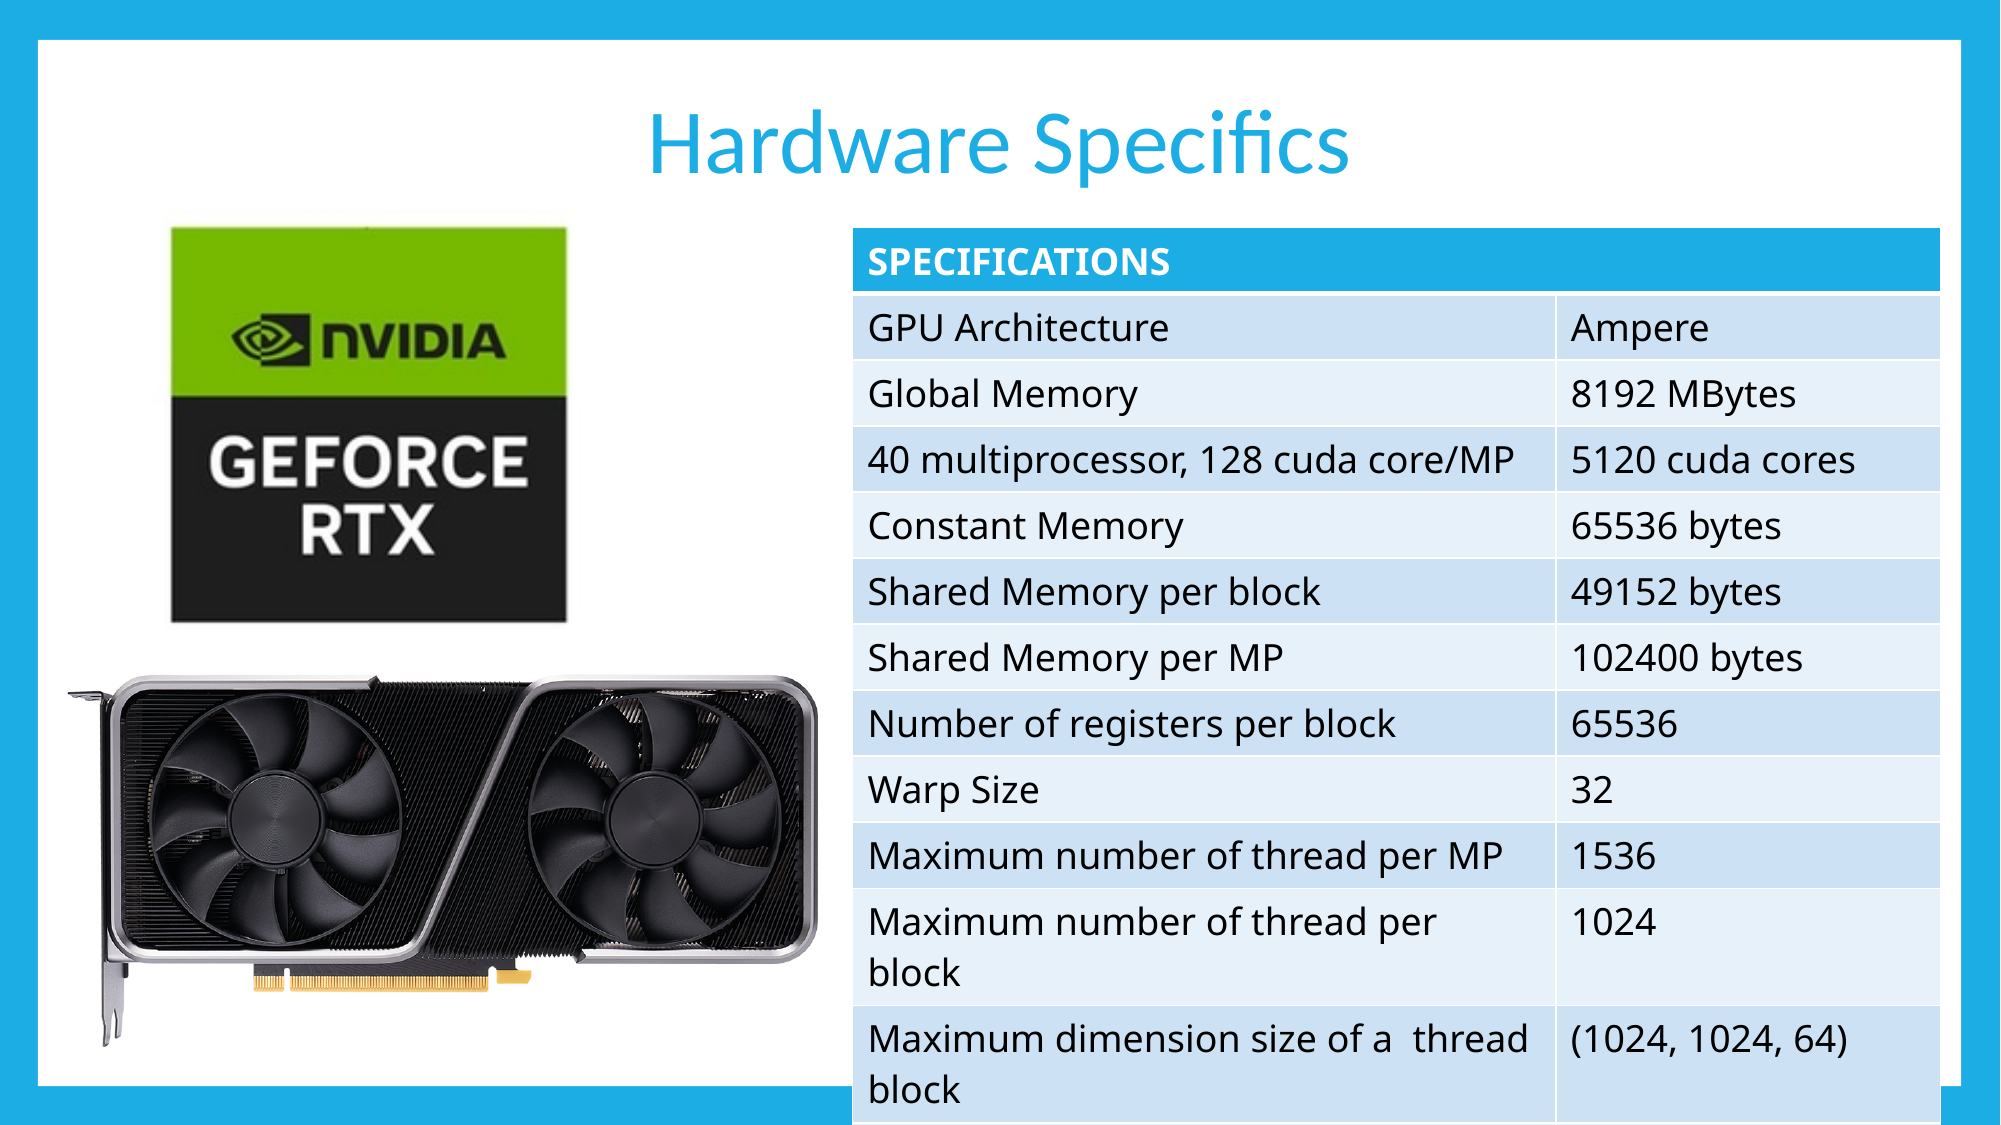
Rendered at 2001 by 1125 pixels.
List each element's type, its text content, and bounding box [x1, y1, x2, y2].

table_cell Maximum number of thread per MP [897, 823, 1555, 888]
picture [0, 175, 894, 1057]
table_cell Maximum dimension size of a thread block [853, 1006, 1555, 1122]
table_cell 32 [1557, 757, 1940, 821]
table_cell 40 multiprocessor, 128 cuda core/MP [853, 427, 1555, 491]
table_cell 49152 bytes [1557, 559, 1940, 623]
table_cell Ampere [1557, 296, 1940, 359]
table_cell 102400 bytes [1557, 625, 1940, 689]
table_cell 1536 [1557, 823, 1940, 888]
table_cell 8192 MBytes [1557, 361, 1940, 425]
table_cell Number of registers per block [897, 691, 1555, 755]
table_cell Shared Memory per block [853, 559, 1555, 623]
table_cell Shared Memory per MP [853, 625, 1555, 689]
table_cell (1024, 1024, 64) [1557, 1006, 1940, 1122]
table_cell 65536 [1557, 691, 1940, 755]
title Hardware Specifics [137, 35, 1863, 253]
table_cell 65536 bytes [1557, 493, 1940, 557]
table_cell GPU Architecture [853, 296, 1555, 359]
table_cell Maximum number of thread per block [897, 889, 1555, 1005]
table_cell 5120 cuda cores [1557, 427, 1940, 491]
table_cell Global Memory [853, 361, 1555, 425]
table_cell Warp Size [897, 757, 1555, 821]
table_cell Constant Memory [853, 493, 1555, 557]
table_cell 1024 [1557, 889, 1940, 1005]
table_header SPECIFICATIONS [853, 228, 1940, 291]
